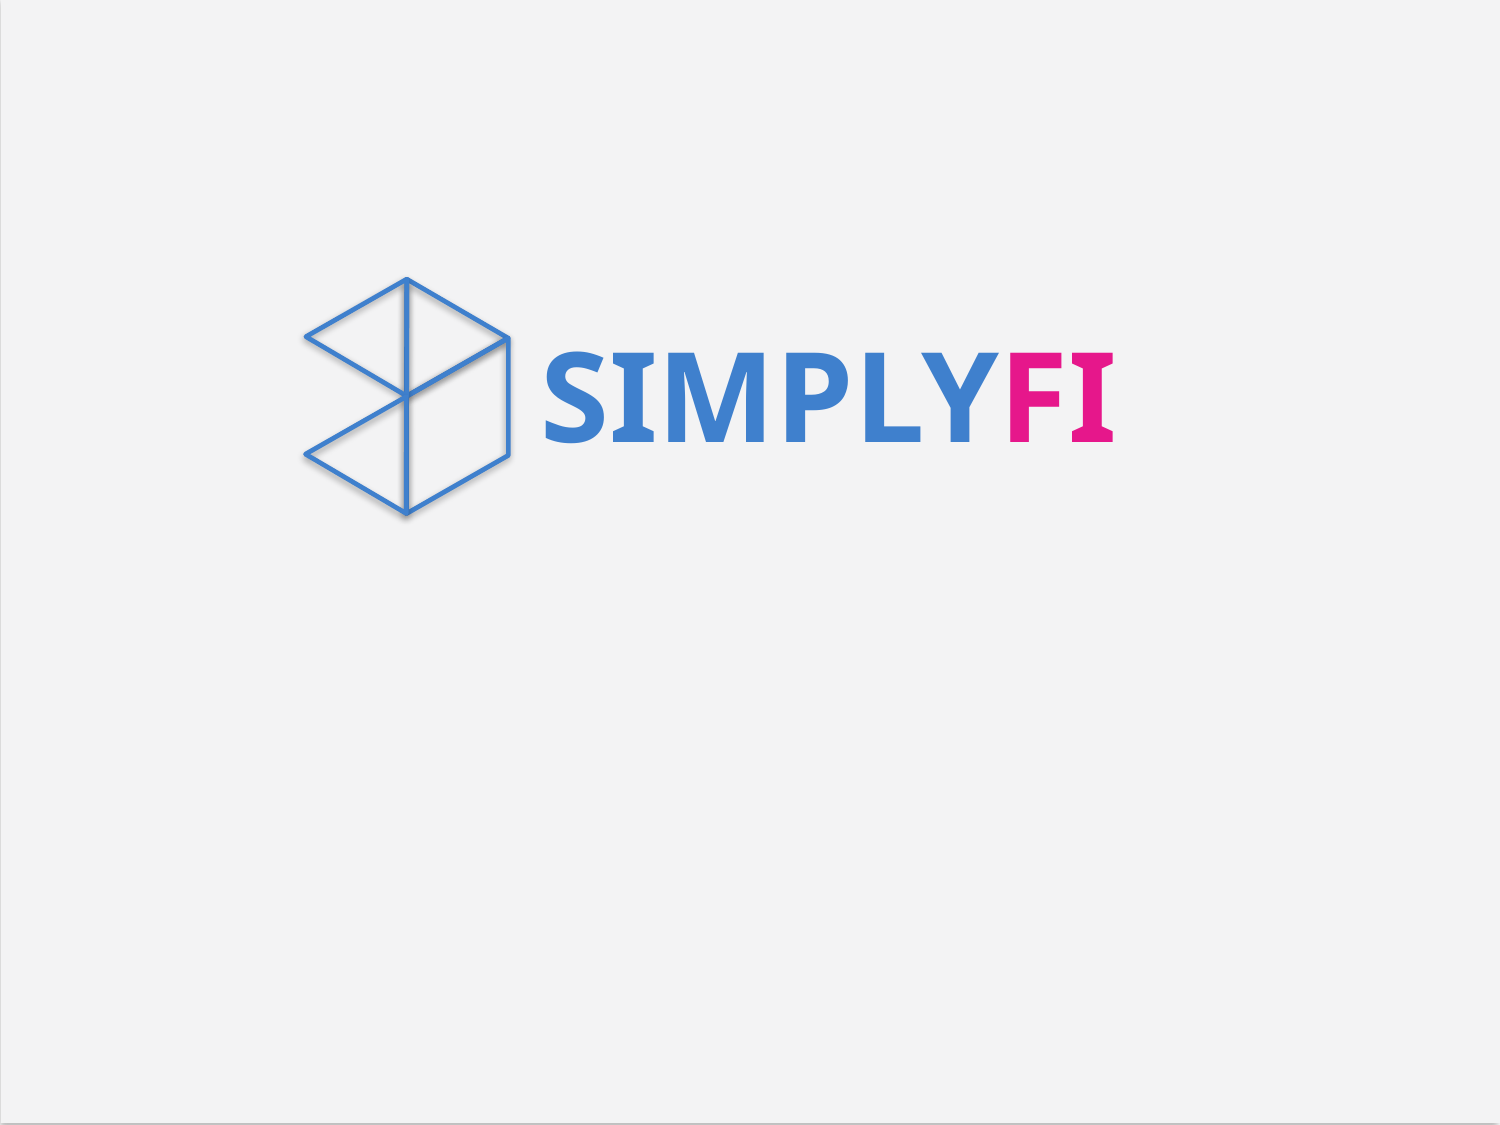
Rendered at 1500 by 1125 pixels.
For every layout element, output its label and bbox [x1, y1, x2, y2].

text_box [322, 272, 1193, 521]
text_box [0, 0, 1500, 1124]
